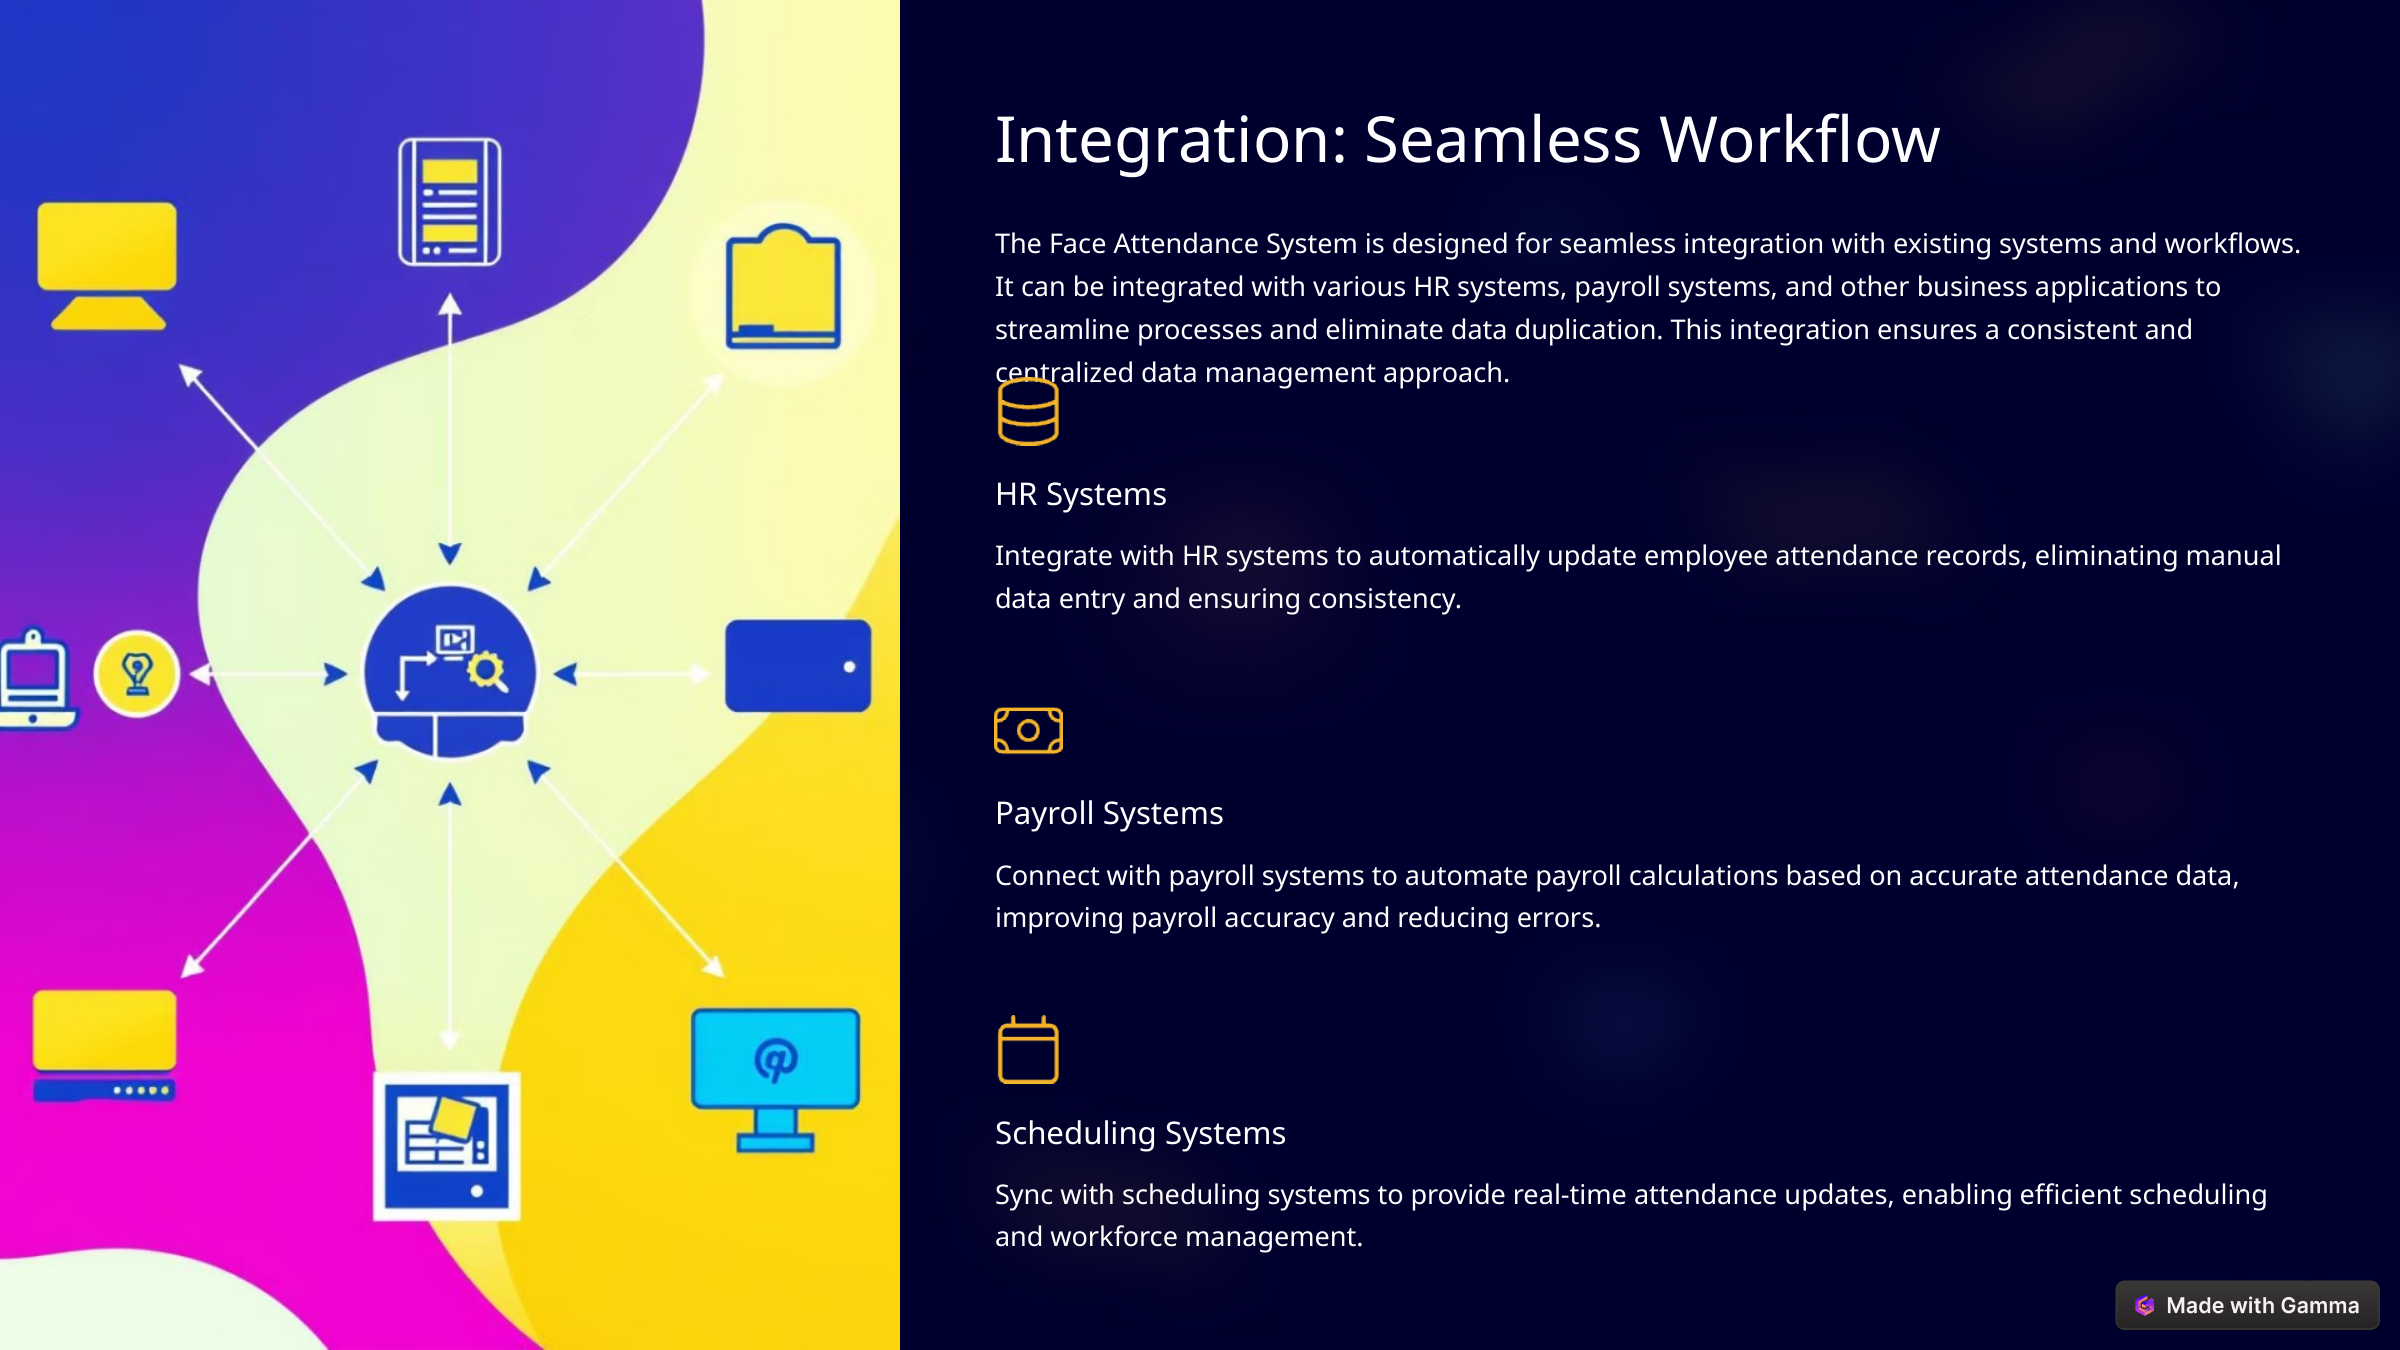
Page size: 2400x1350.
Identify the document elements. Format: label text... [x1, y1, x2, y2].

text_box Integrate with HR systems to automatically update employee attendance records, eliminating manual data entry and ensuring consistency. [994, 528, 2305, 616]
picture [994, 696, 1063, 765]
picture [994, 1015, 1063, 1084]
text_box Scheduling Systems [994, 1110, 1314, 1151]
text_box HR Systems [994, 472, 1314, 513]
text_box Connect with payroll systems to automate payroll calculations based on accurate attendance data, improving payroll accuracy and reducing errors. [994, 847, 2305, 935]
text_box Payroll Systems [994, 791, 1314, 832]
text_box The Face Attendance System is designed for seamless integration with existing systems and workflows. It can be integrated with various HR systems, payroll systems, and other business applications to streamline processes and eliminate data duplication. This integration ensures a consistent and centralized data management approach. [994, 216, 2305, 347]
text_box Sync with scheduling systems to provide real-time attendance updates, enabling efficient scheduling and workforce management. [994, 1166, 2305, 1254]
text_box Integration: Seamless Workflow [994, 96, 1932, 176]
picture [2106, 1271, 2389, 1339]
picture [0, 0, 900, 1350]
picture [994, 377, 1063, 446]
